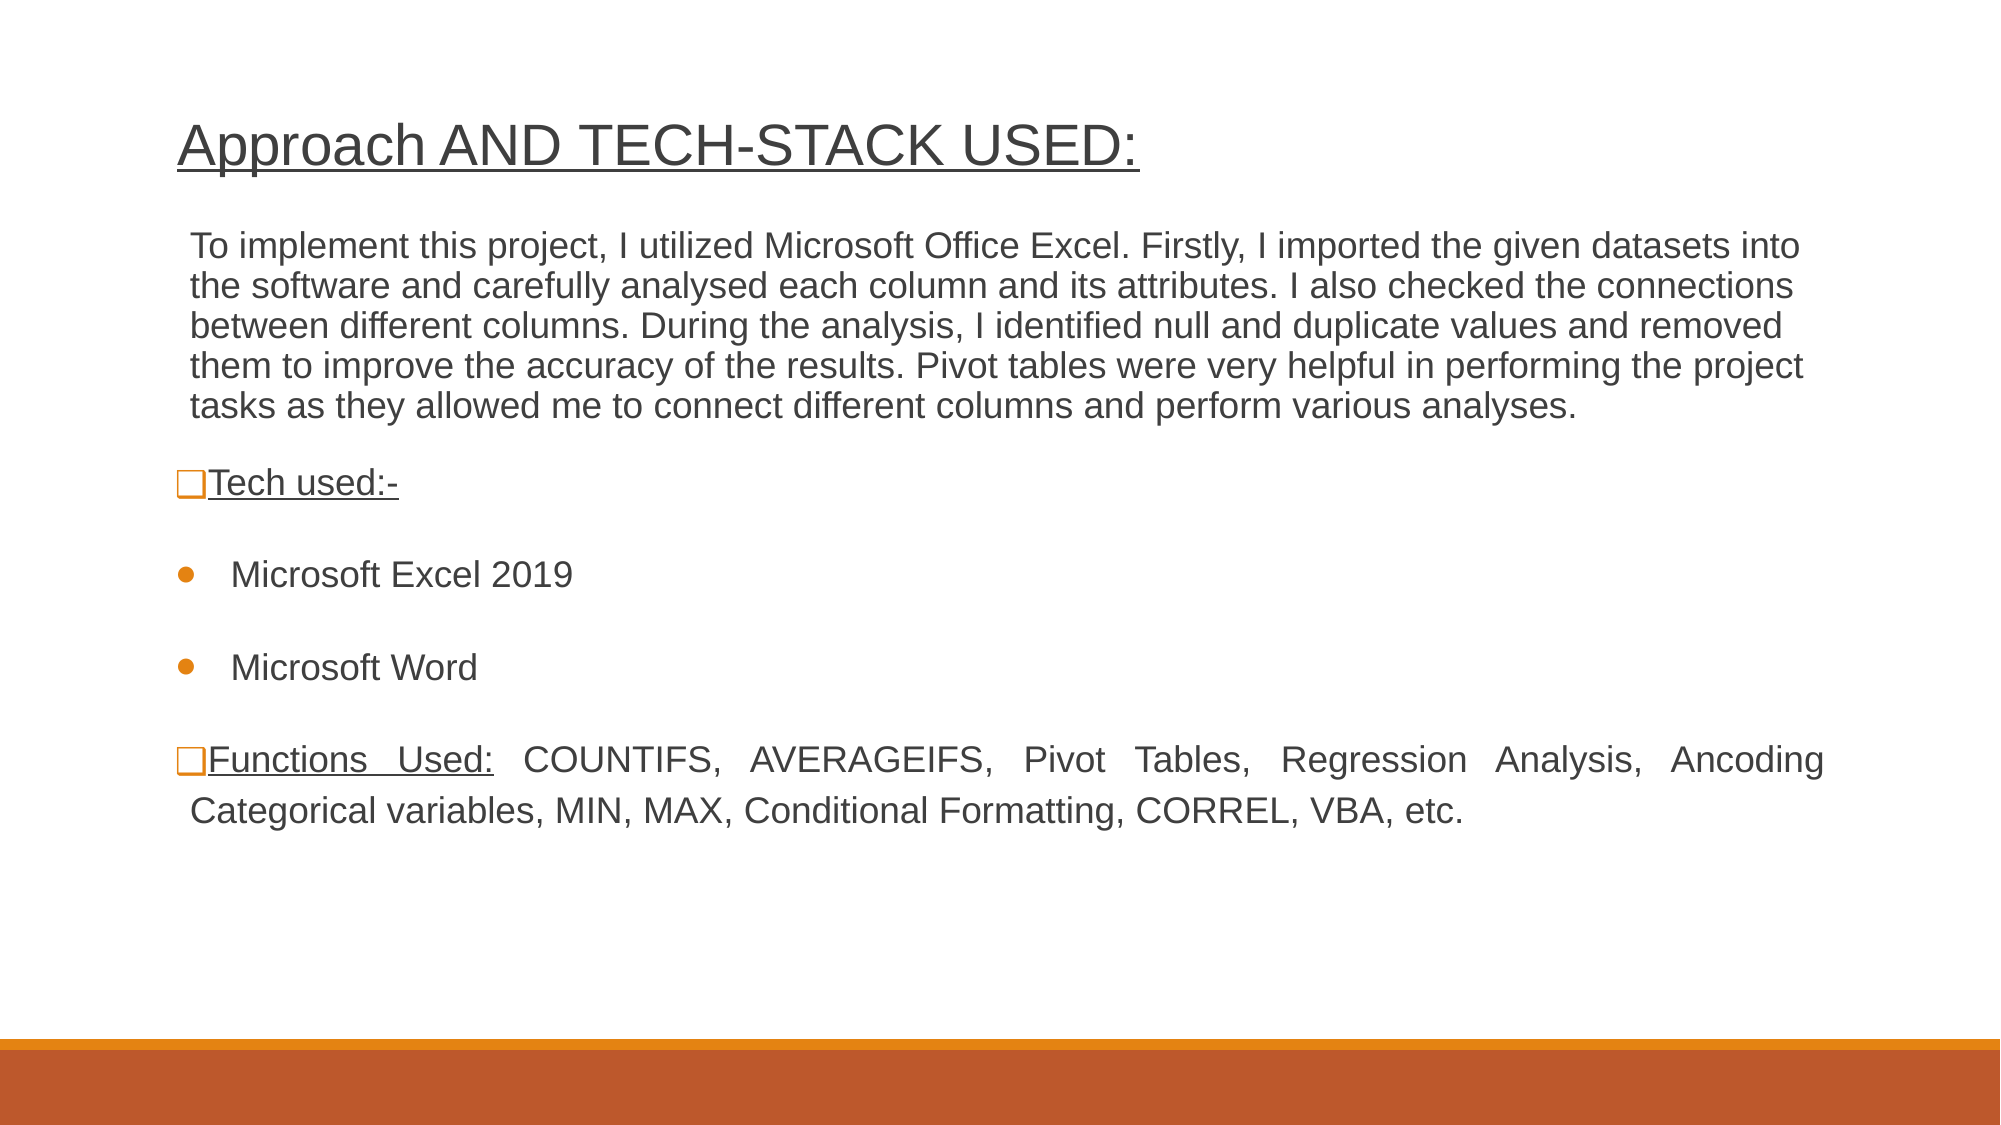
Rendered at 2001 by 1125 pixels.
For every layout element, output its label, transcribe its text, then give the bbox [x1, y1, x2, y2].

title Approach AND TECH-STACK USED: [162, 0, 1813, 185]
list To implement this project, I utilized Microsoft Office Excel. Firstly, I imported the given datasets into the software and carefully analysed each column and its attributes. I also checked the connections between different columns. During the analysis, I identified null and duplicate values and removed them to improve the accuracy of the results. Pivot tables were very helpful in performing the project tasks as they allowed me to connect different columns and perform various analyses. Tech used:- Microsoft Excel 2019 Microsoft Word Functions Used: COUNTIFS, AVERAGEIFS, Pivot Tables, Regression Analysis, Ancoding Categorical variables, MIN, MAX, Conditional Formatting, CORREL, VBA, etc. [174, 218, 1825, 879]
